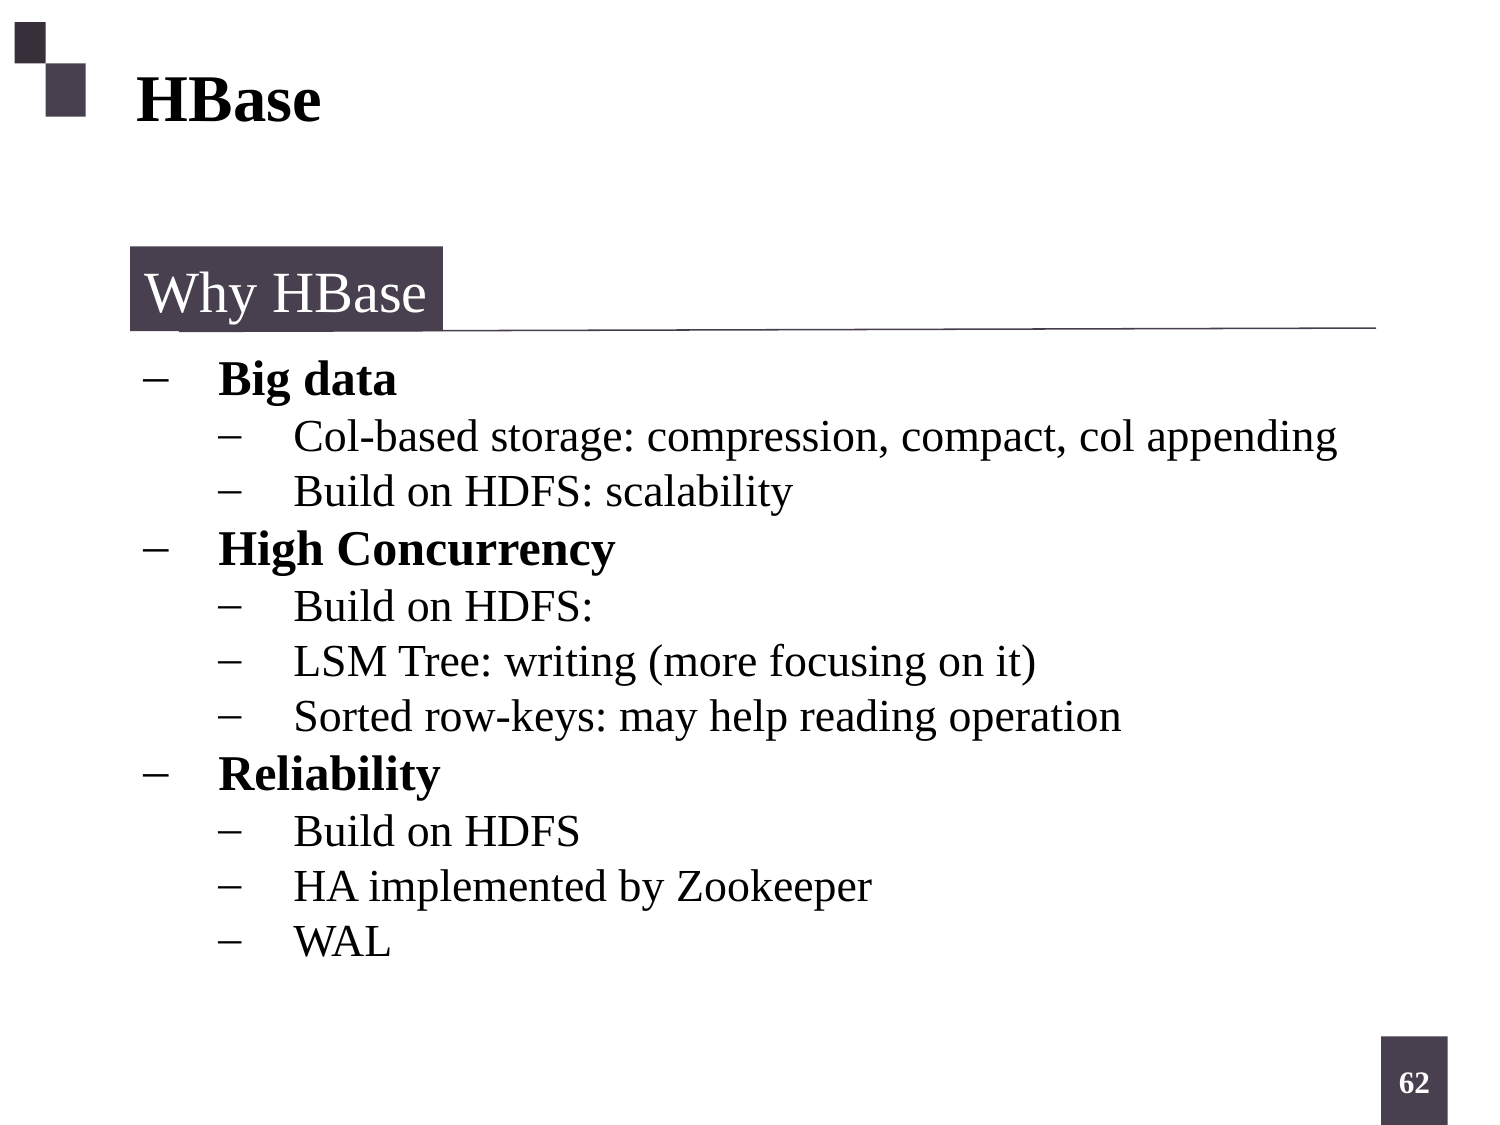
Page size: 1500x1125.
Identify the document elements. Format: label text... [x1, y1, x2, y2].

text_box Big data Col-based storage: compression, compact, col appending Build on HDFS: scalability High Concurrency Build on HDFS: LSM Tree: writing (more focusing on it) Sorted row-keys: may help reading operation Reliability Build on HDFS HA implemented by Zookeeper WAL [128, 338, 1376, 973]
slide_number 62 [1328, 1050, 1500, 1111]
text_box Why HBase [130, 246, 443, 332]
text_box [178, 327, 1377, 332]
text_box HBase [122, 47, 1333, 142]
